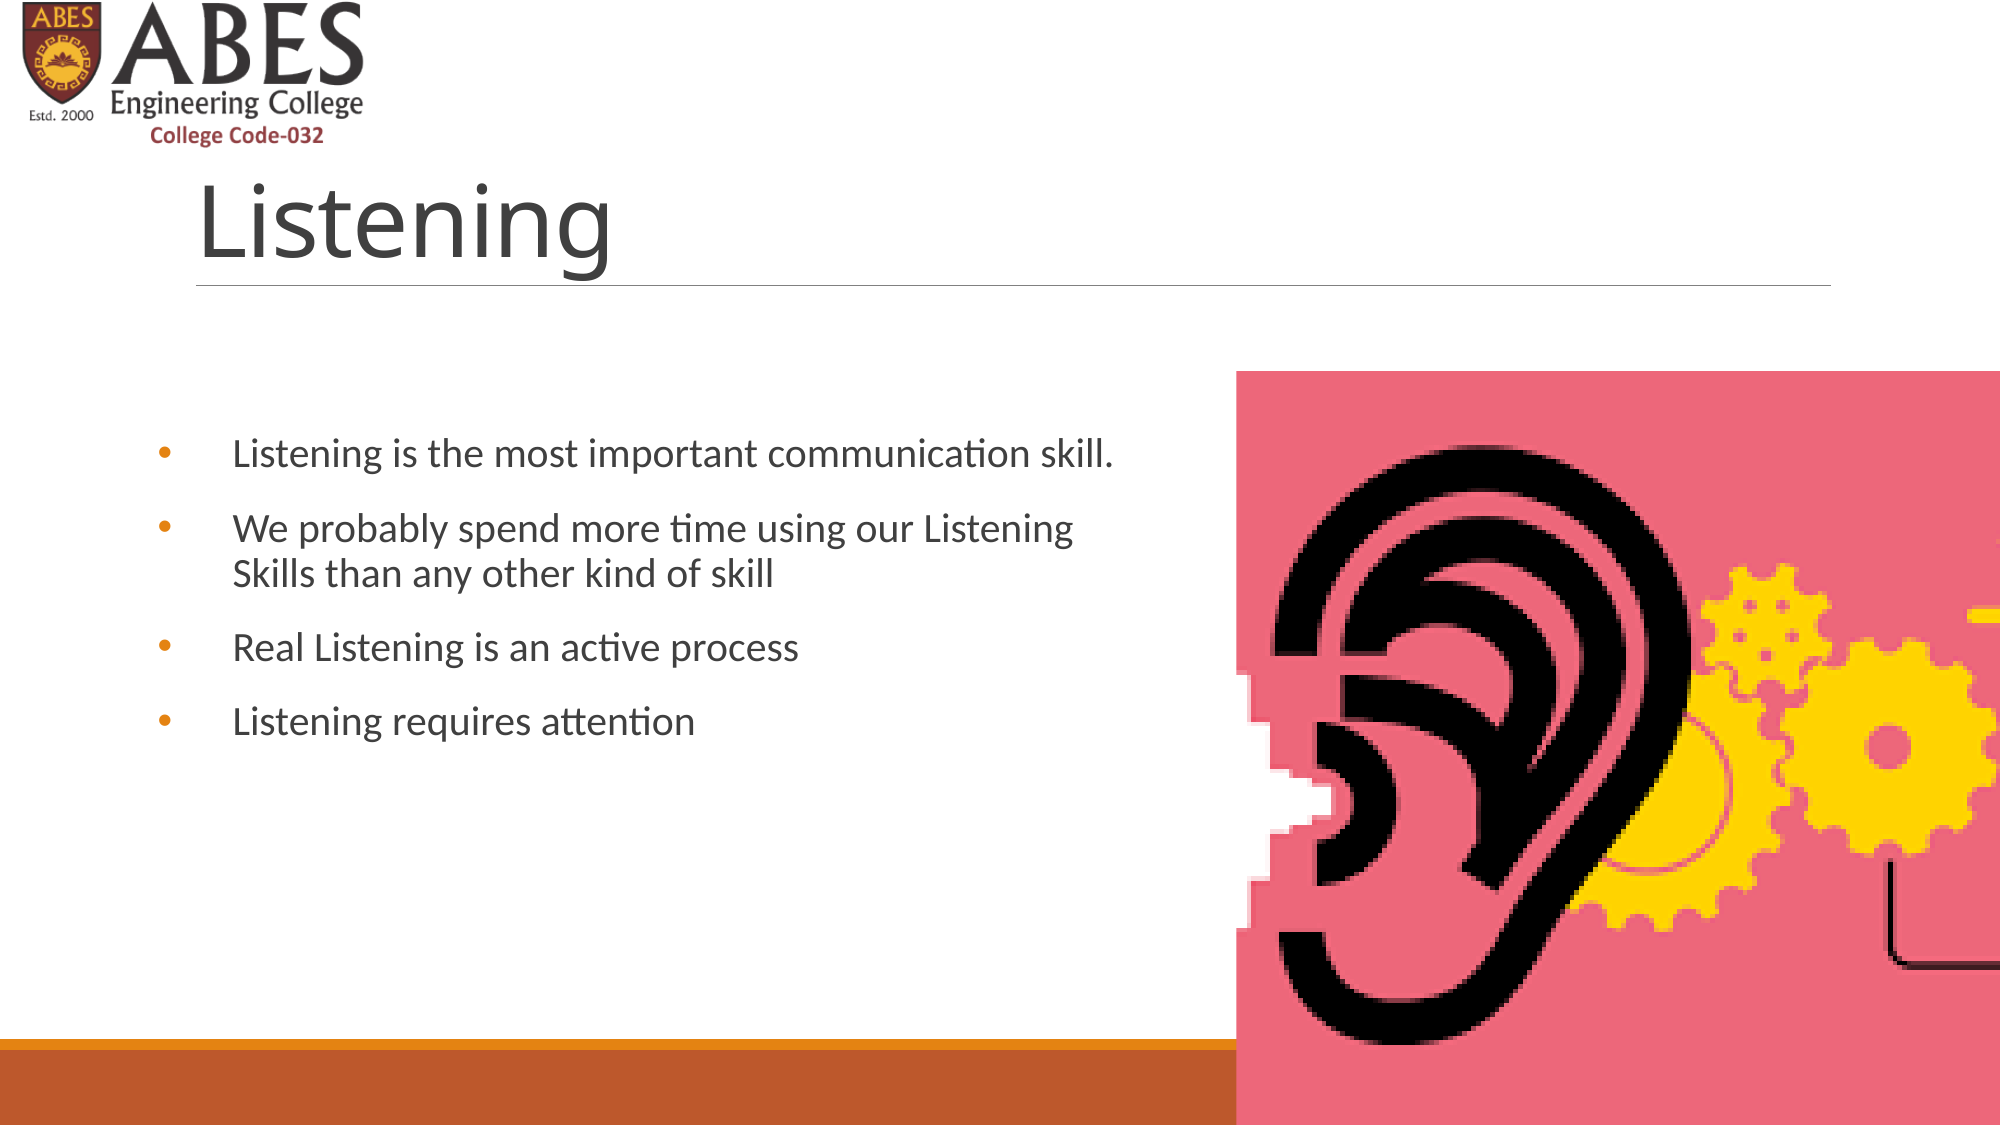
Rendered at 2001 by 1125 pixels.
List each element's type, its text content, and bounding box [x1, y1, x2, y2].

list Listening is the most important communication skill. We probably spend more time using our Listening Skills than any other kind of skill Real Listening is an active process Listening requires attention [157, 424, 1121, 1014]
picture [17, 0, 369, 154]
picture [1235, 370, 2000, 1125]
title Listening [180, 47, 1830, 285]
